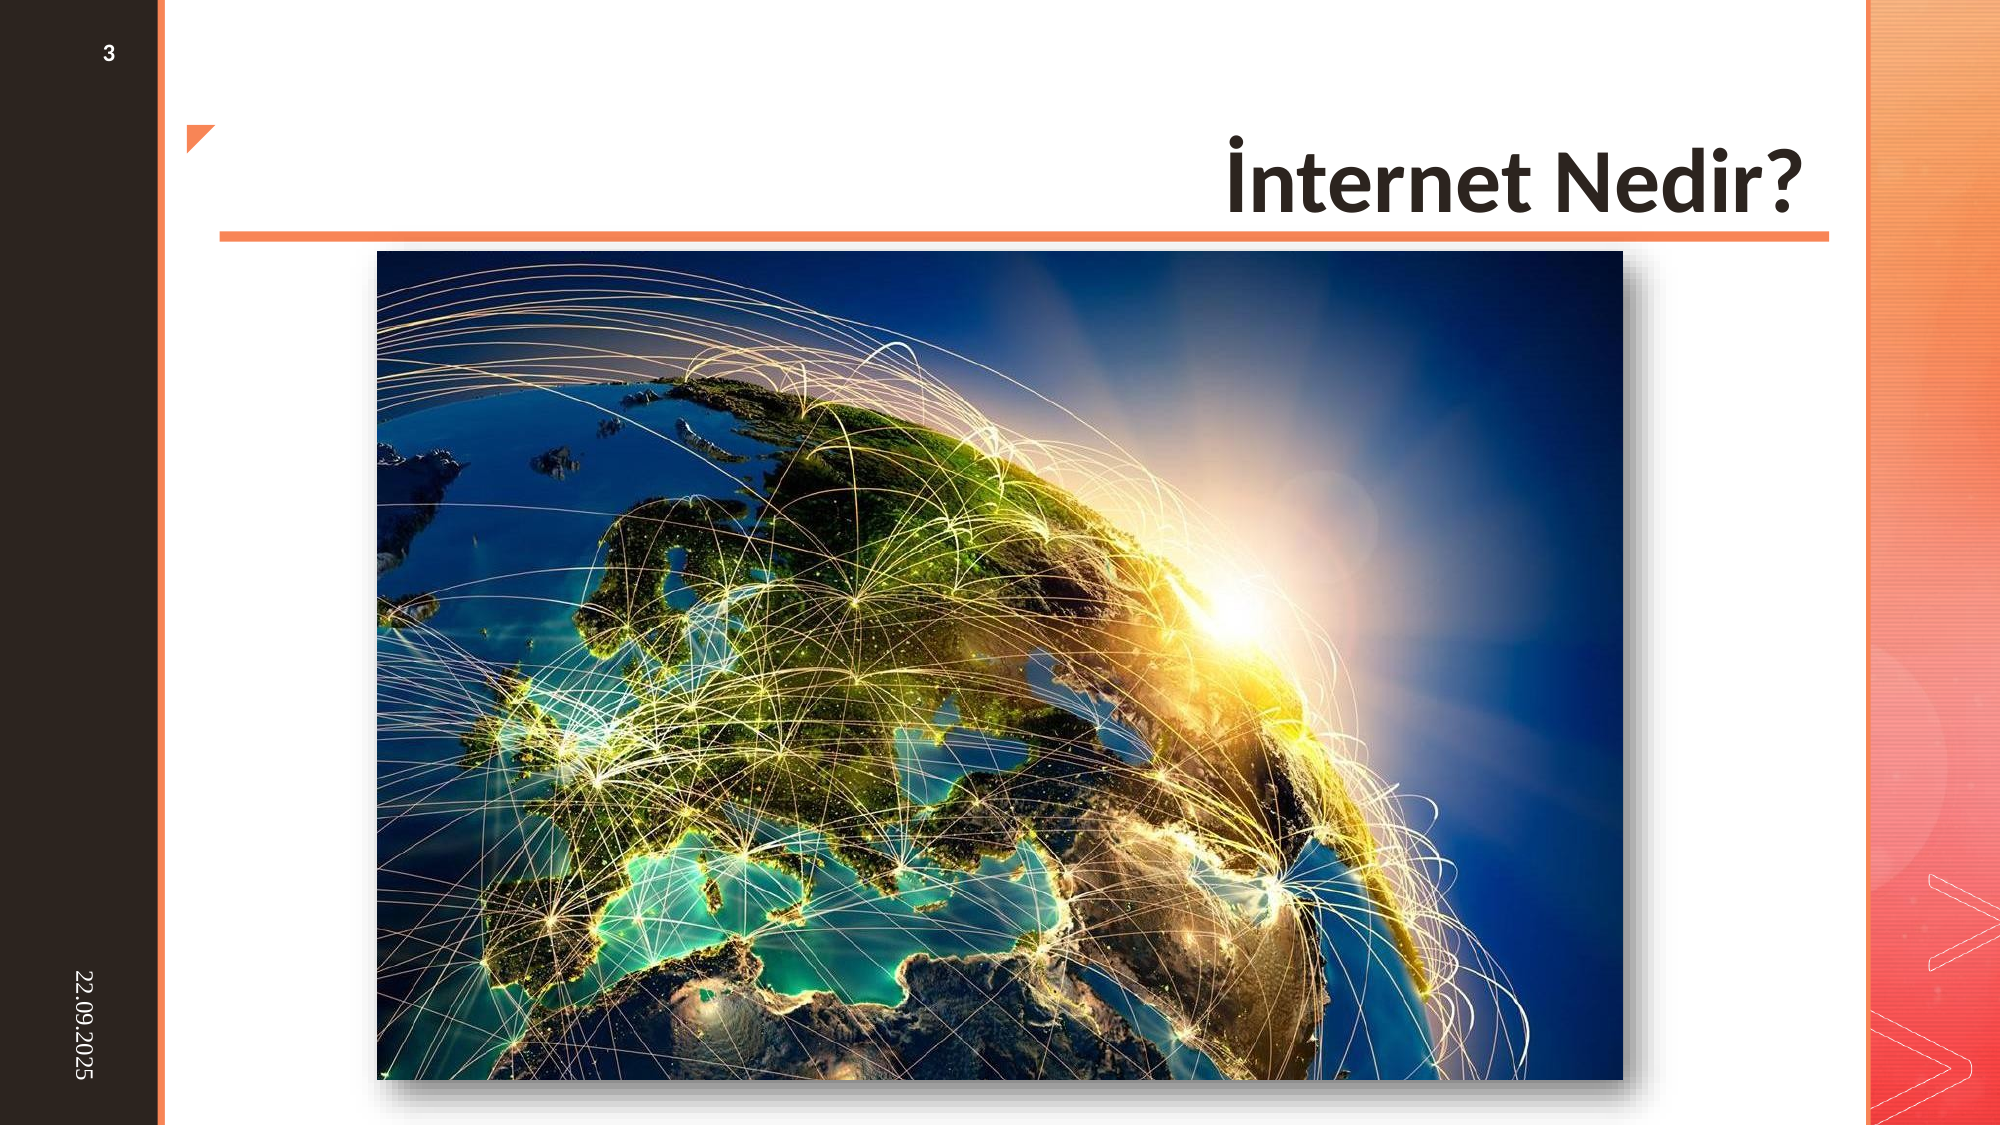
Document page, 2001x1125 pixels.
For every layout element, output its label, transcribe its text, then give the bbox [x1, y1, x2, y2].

text_box [1810, 231, 1830, 242]
title İnternet Nedir? [1222, 118, 1810, 309]
picture [1871, 0, 2000, 1125]
text_box ◤ [184, 109, 223, 157]
text_box [219, 231, 339, 242]
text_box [344, 219, 1684, 1125]
text_box 3 [100, 34, 118, 67]
text_box 22.09.2025 [68, 968, 101, 1086]
